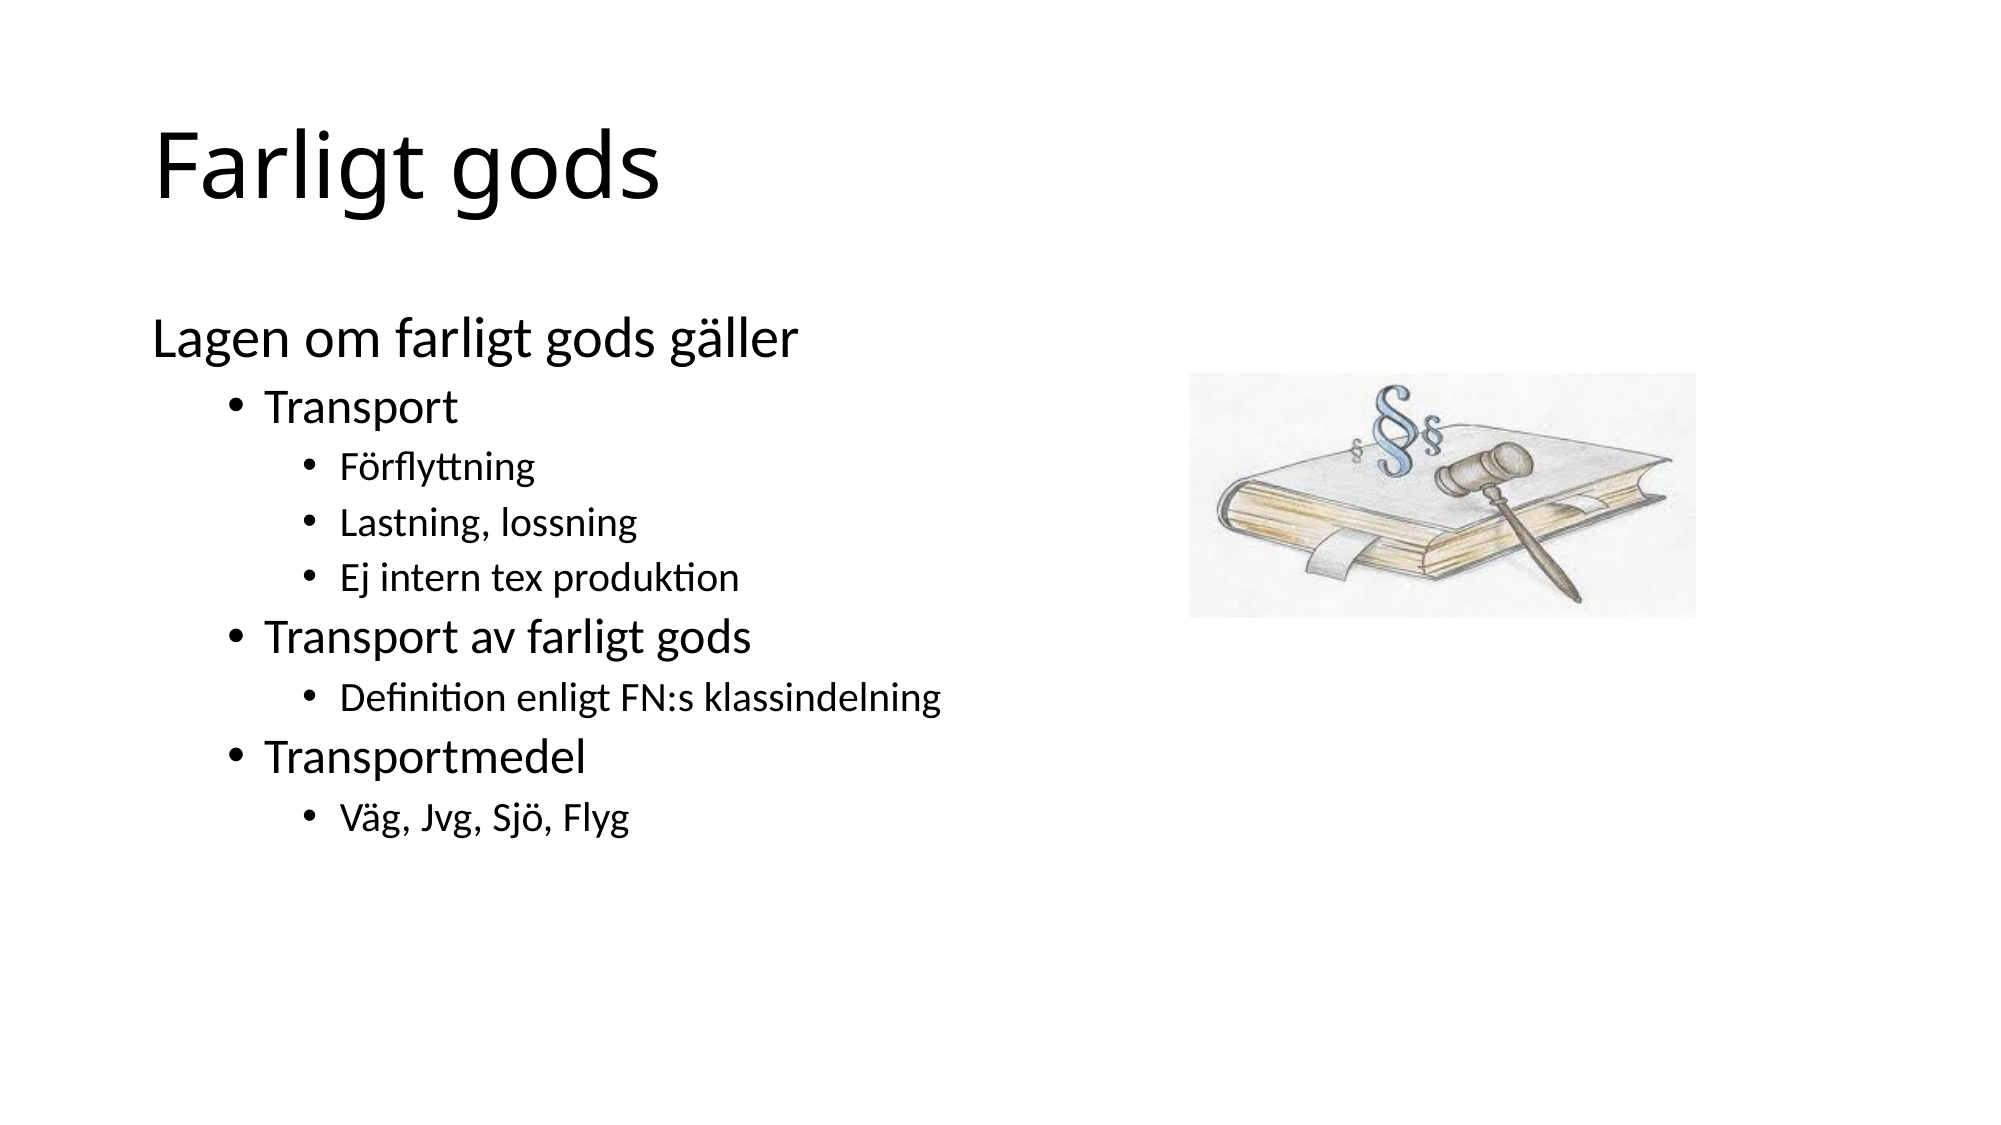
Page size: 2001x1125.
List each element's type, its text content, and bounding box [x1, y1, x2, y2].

title Farligt gods [137, 59, 1863, 278]
list Lagen om farligt gods gäller Transport Förflyttning Lastning, lossning Ej intern tex produktion Transport av farligt gods Definition enligt FN:s klassindelning Transportmedel Väg, Jvg, Sjö, Flyg [137, 299, 1863, 1014]
picture [1188, 373, 1696, 618]
